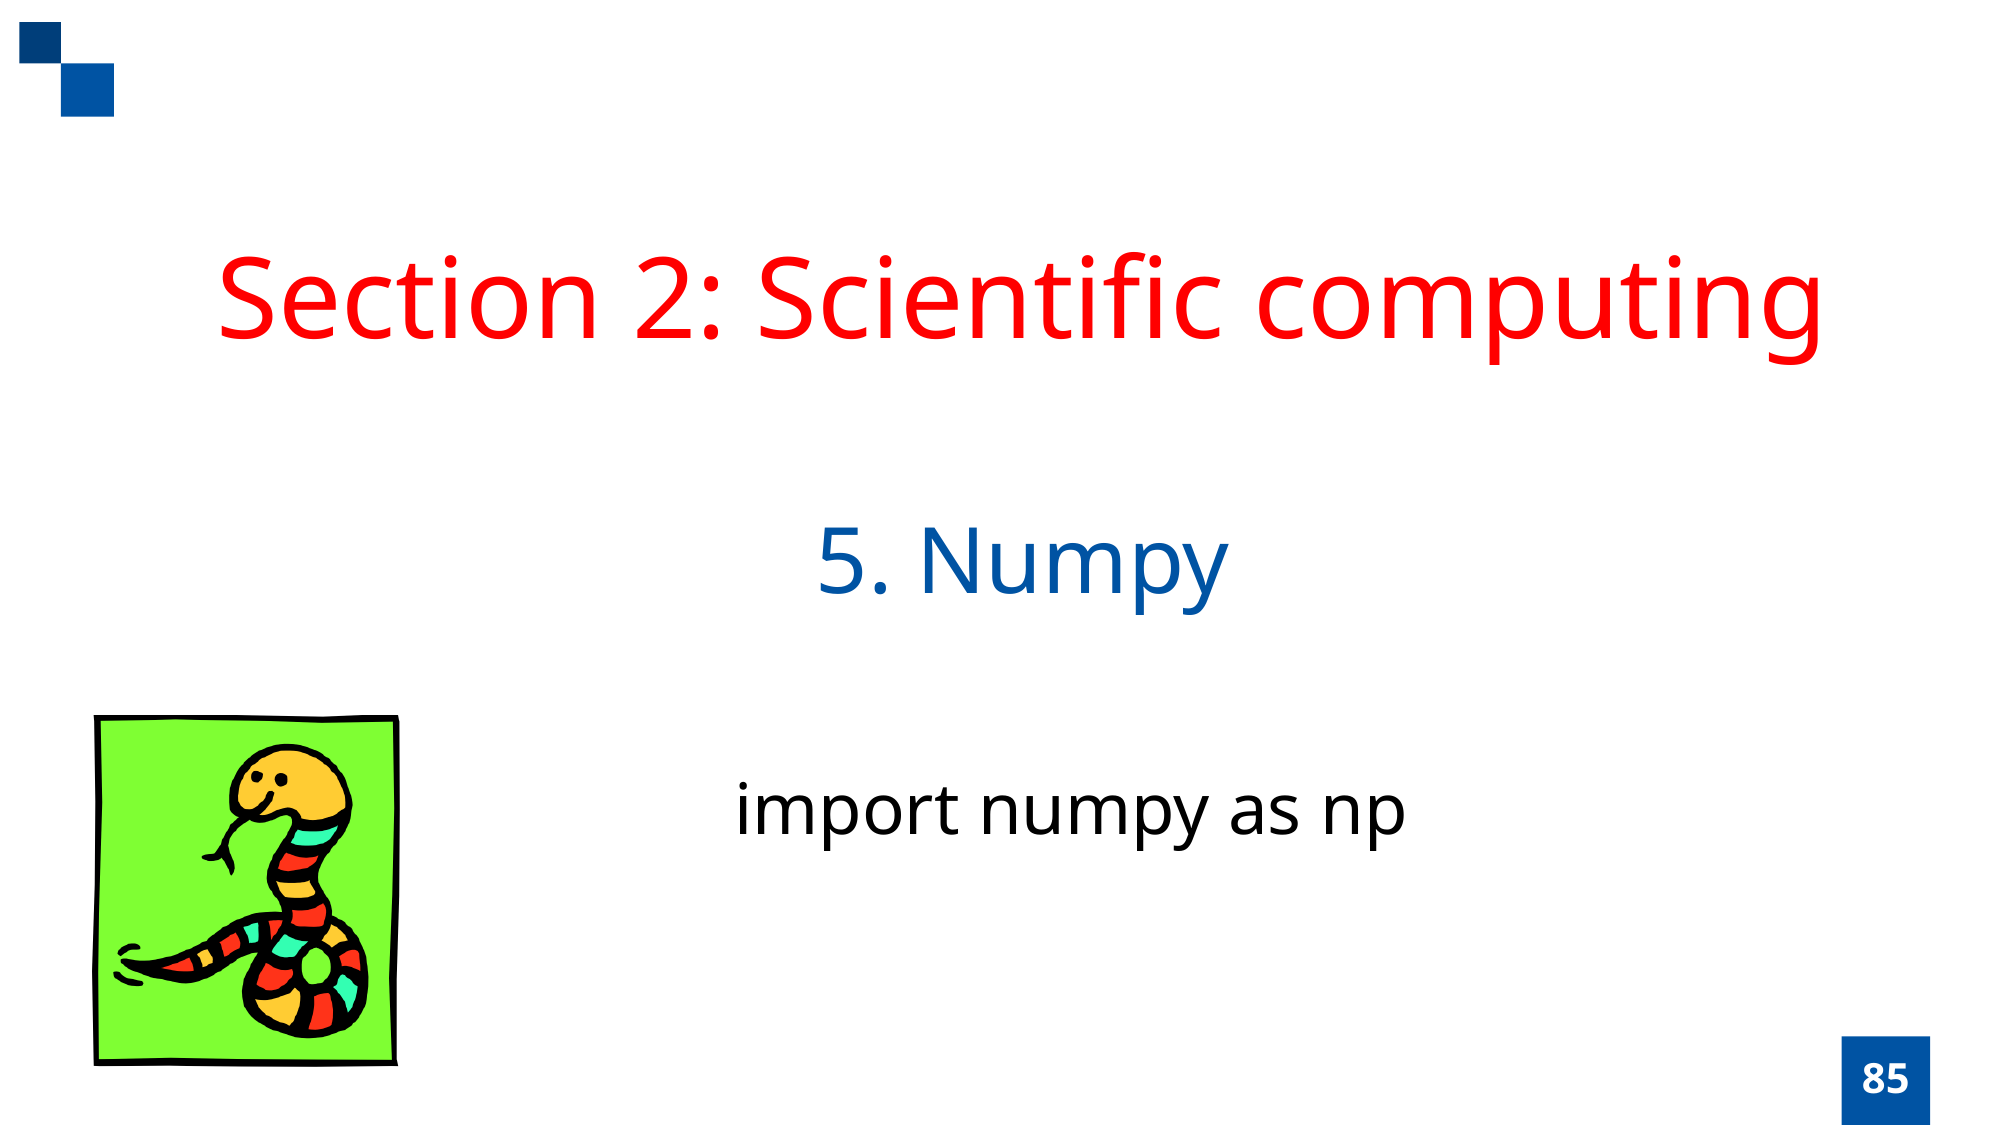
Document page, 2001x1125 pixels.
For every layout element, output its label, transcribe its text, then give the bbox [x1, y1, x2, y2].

text_box import numpy as np [719, 756, 1424, 857]
picture [55, 684, 425, 1111]
text_box Section 2: Scientific computing [201, 218, 1844, 369]
text_box 5. Numpy [800, 494, 1245, 620]
slide_number 85 [1771, 1050, 2000, 1111]
